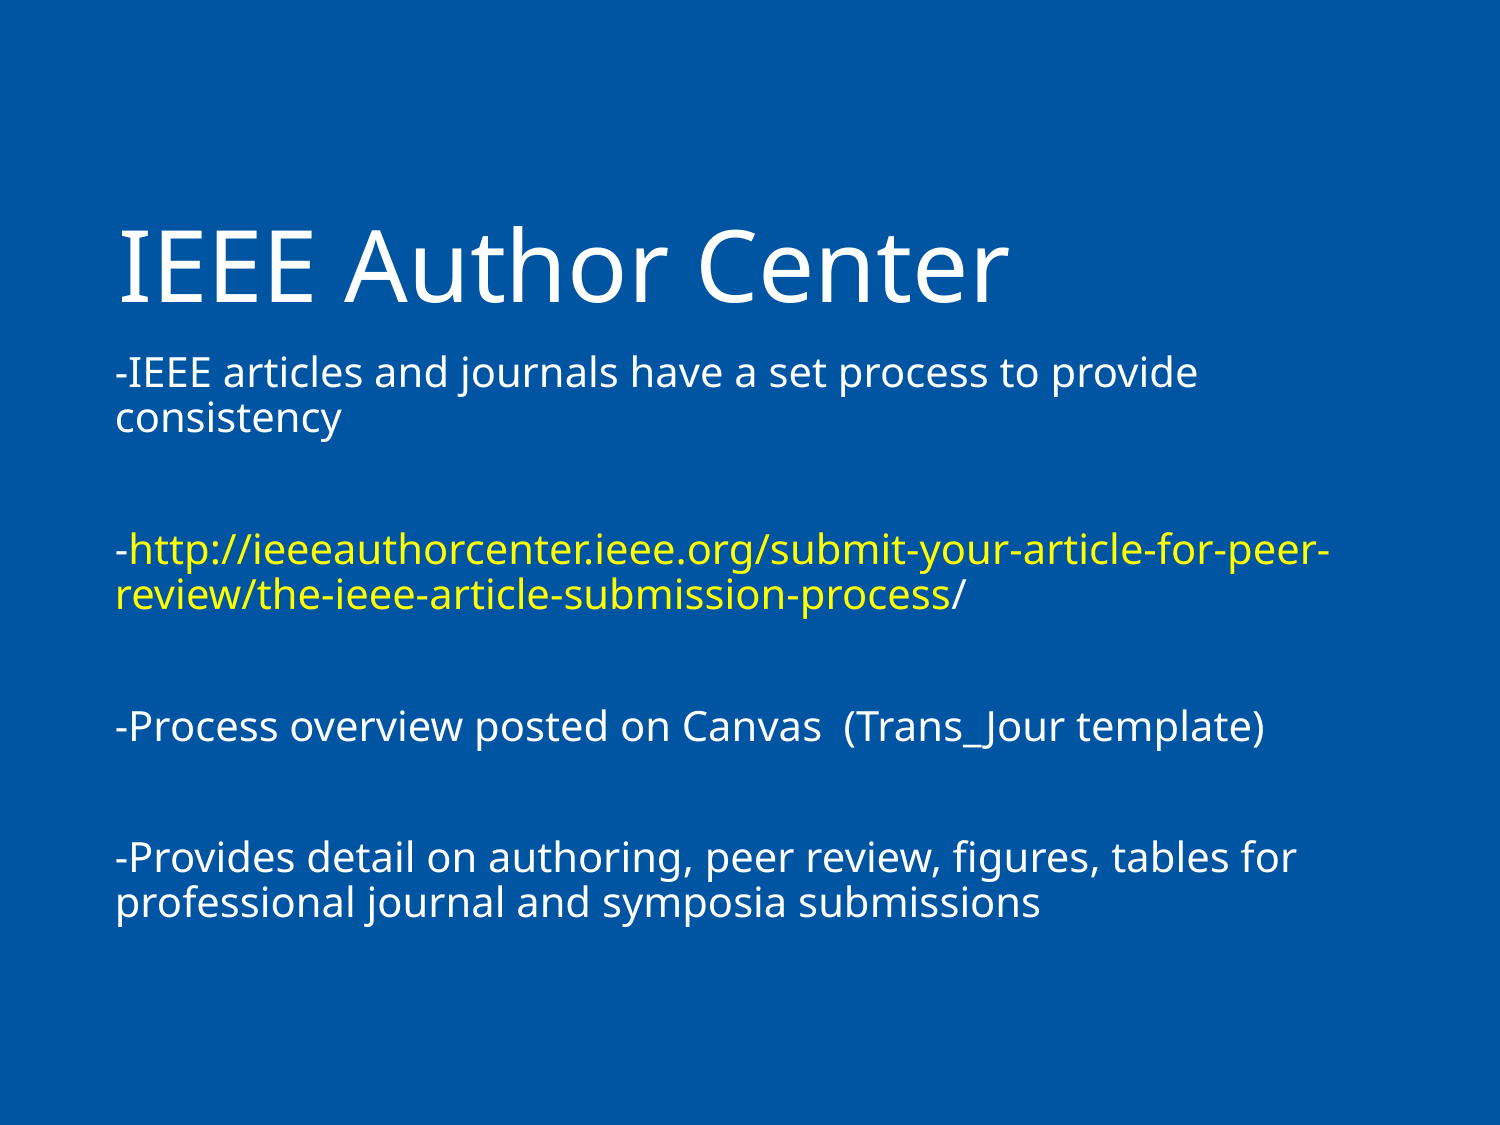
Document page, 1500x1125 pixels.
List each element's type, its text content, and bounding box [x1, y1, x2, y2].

title IEEE Author Center [103, 197, 1397, 343]
list -IEEE articles and journals have a set process to provide consistency -http://ieeeauthorcenter.ieee.org/submit-your-article-for-peer-review/the-ieee-article-submission-process/ -Process overview posted on Canvas (Trans_Jour template) -Provides detail on authoring, peer review, figures, tables for professional journal and symposia submissions [99, 343, 1394, 953]
